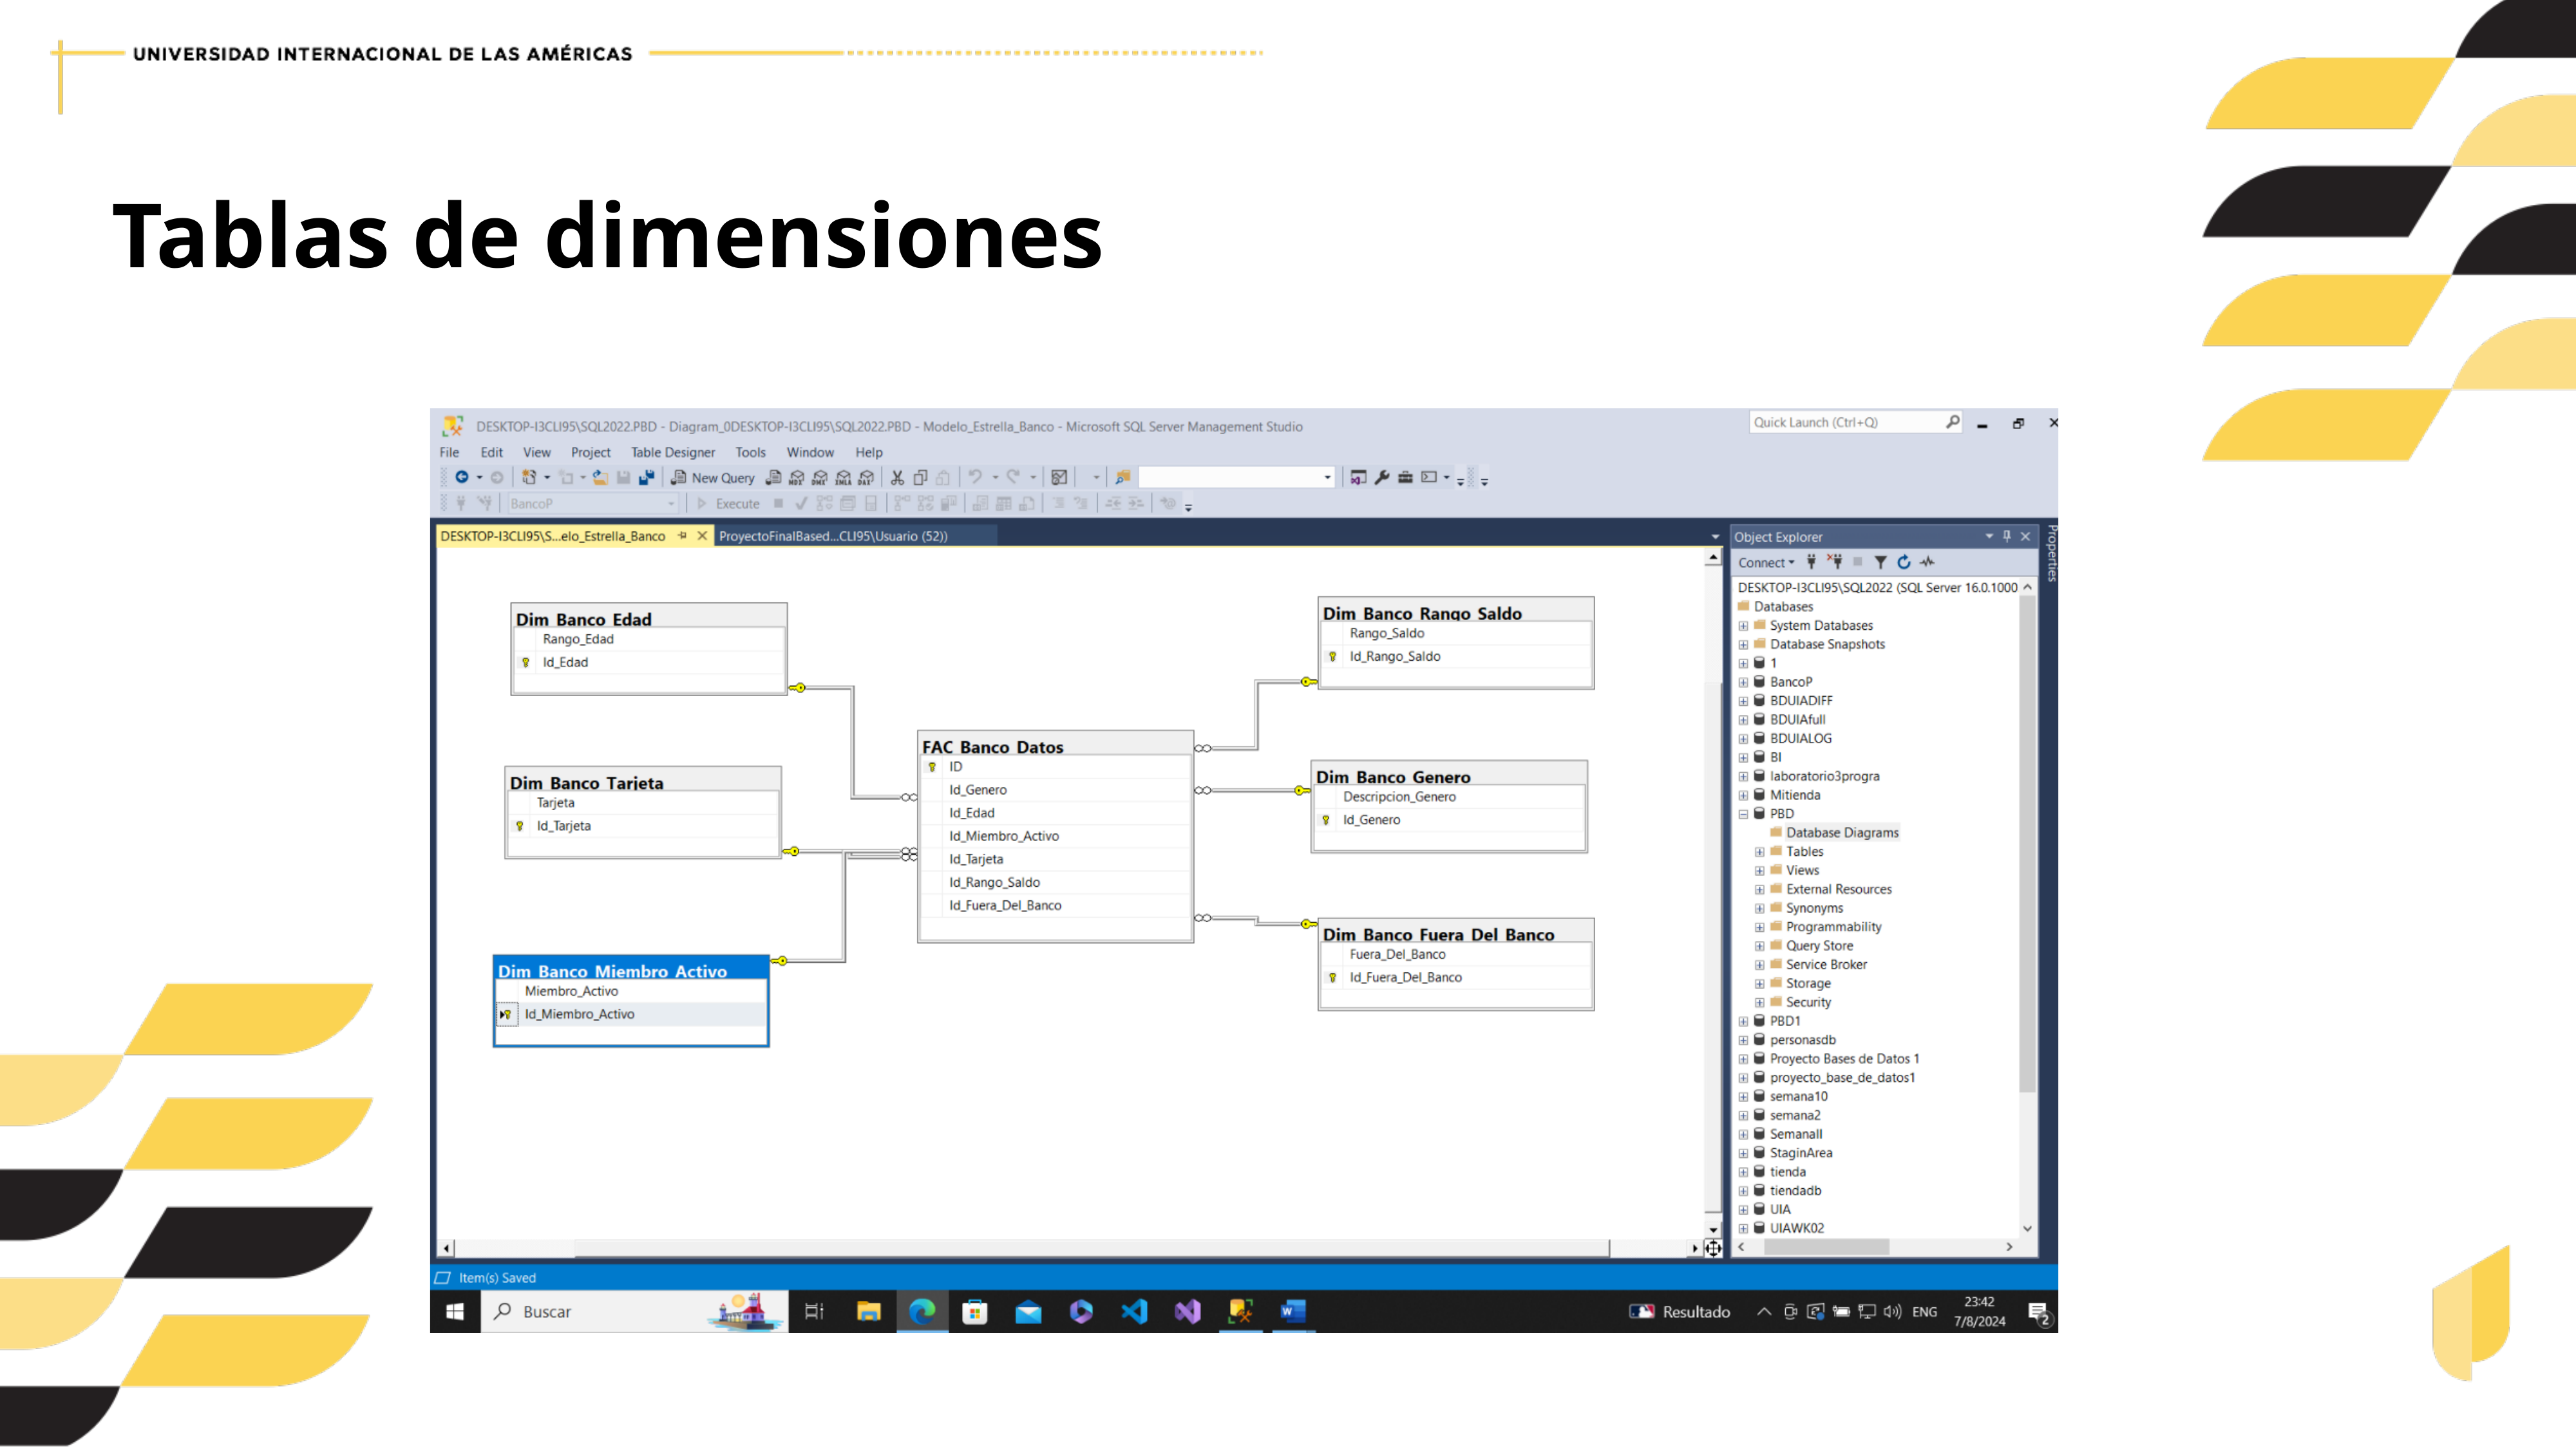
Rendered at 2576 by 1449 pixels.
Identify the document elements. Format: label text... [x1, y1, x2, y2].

list Tablas de dimensiones [106, 115, 2059, 350]
picture [0, 0, 2576, 1449]
